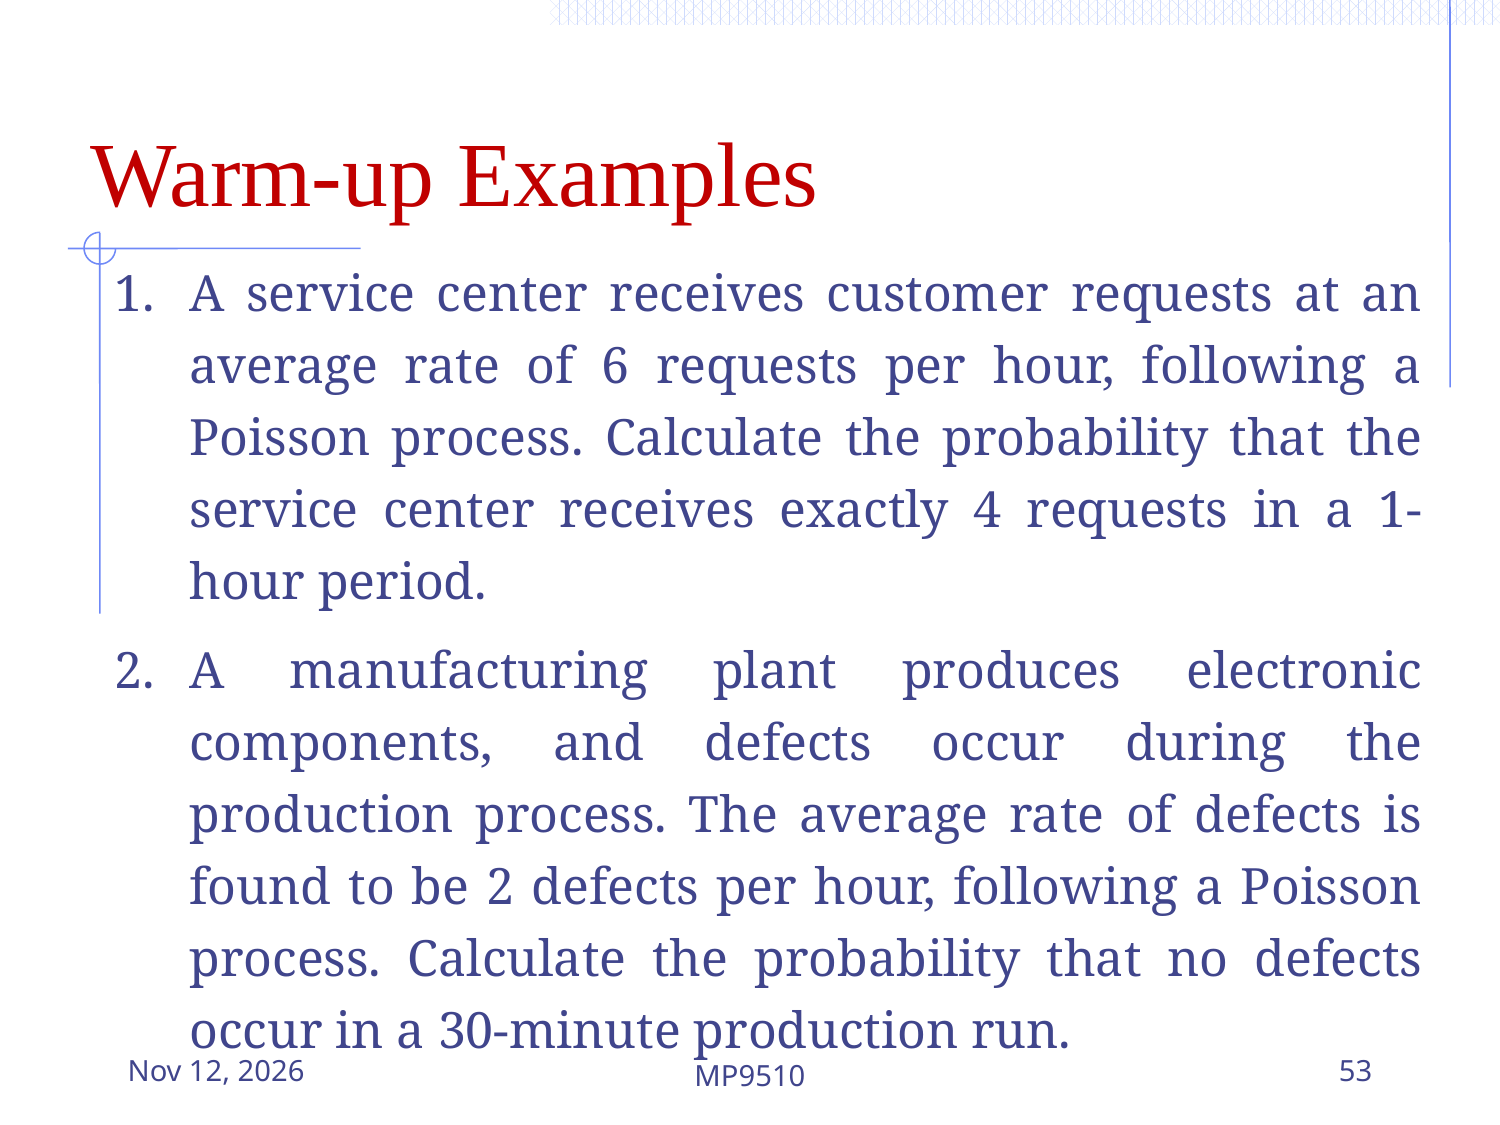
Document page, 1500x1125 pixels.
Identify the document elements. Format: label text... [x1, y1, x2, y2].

text_box Warm-up Examples [75, 45, 1426, 233]
slide_number 13-Jul-23 [112, 1066, 426, 1101]
text_box A service center receives customer requests at an average rate of 6 requests per hour, following a Poisson process. Calculate the probability that the service center receives exactly 4 requests in a 1-hour period. A manufacturing plant produces electronic components, and defects occur during the production process. The average rate of defects is found to be 2 defects per hour, following a Poisson process. Calculate the probability that no defects occur in a 30-minute production run. [99, 242, 1438, 1066]
slide_number 53 [1074, 1066, 1388, 1101]
footer MP9510 [512, 1066, 988, 1101]
